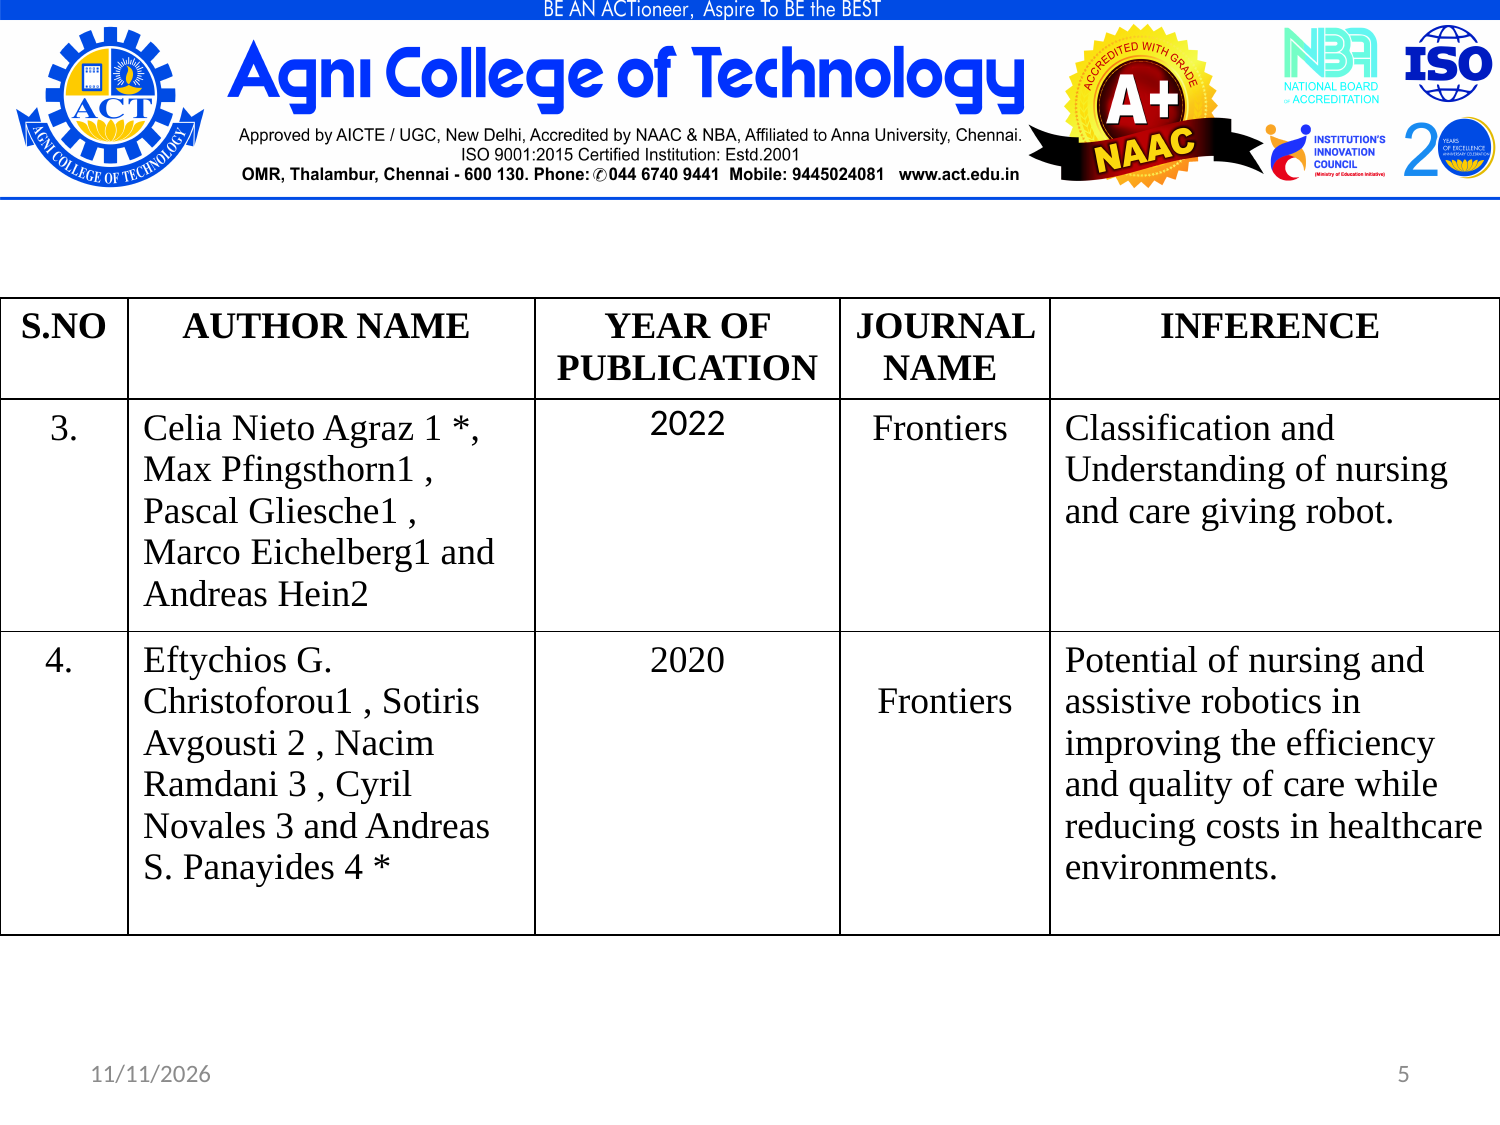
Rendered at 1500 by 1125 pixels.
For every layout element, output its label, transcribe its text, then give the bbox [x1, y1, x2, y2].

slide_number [75, 1042, 425, 1103]
slide_number 5 [1074, 1042, 1425, 1103]
table_cell Frontiers [841, 632, 1049, 934]
table_cell Frontiers [841, 400, 1049, 631]
table_header INFERENCE [1051, 299, 1499, 398]
table_header JOURNAL NAME [841, 299, 1049, 398]
table_header S.NO [1, 299, 127, 398]
table_header YEAR OF PUBLICATION [536, 299, 839, 398]
table_header AUTHOR NAME [129, 299, 534, 398]
table_cell 3. [1, 400, 127, 631]
picture [0, 0, 1500, 201]
table_cell Celia Nieto Agraz 1 *, Max Pfingsthorn1 , Pascal Gliesche1 , Marco Eichelberg1 and Andreas Hein2 [129, 400, 534, 631]
table_cell 2020 [536, 632, 839, 934]
table_cell Eftychios G. Christoforou1 , Sotiris Avgousti 2 , Nacim Ramdani 3 , Cyril Novales 3 and Andreas S. Panayides 4 * [129, 632, 534, 934]
table_cell 4. [1, 632, 127, 934]
table_cell Classification and Understanding of nursing and care giving robot. [1051, 400, 1499, 631]
table_cell Potential of nursing and assistive robotics in improving the efficiency and quality of care while reducing costs in healthcare environments. [1051, 632, 1499, 934]
table_cell 2022 [536, 400, 839, 631]
